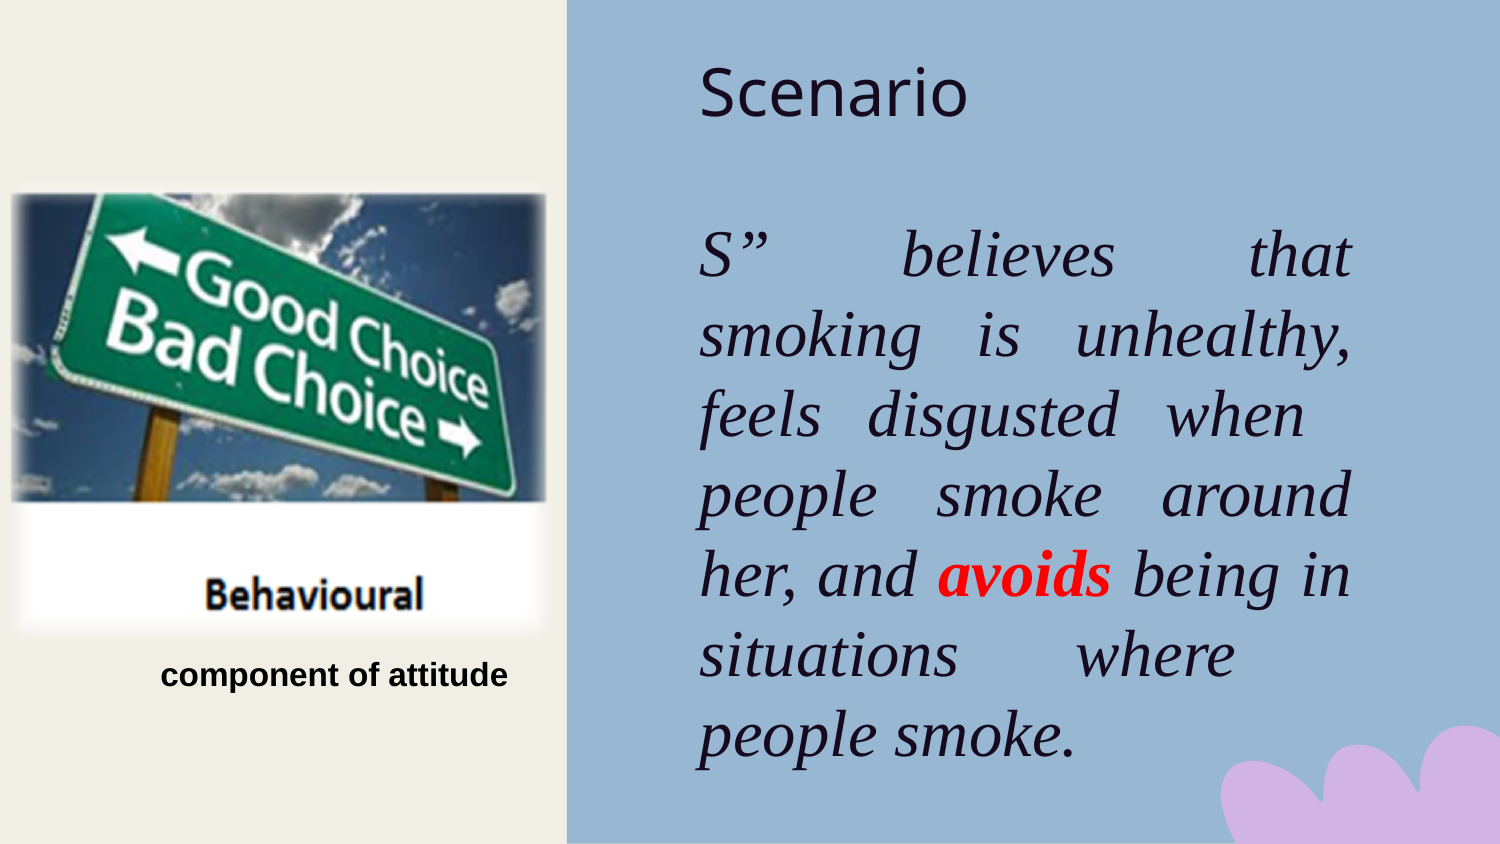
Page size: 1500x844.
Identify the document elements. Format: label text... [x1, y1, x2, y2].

title Scenario S” believes that smoking is unhealthy, feels disgusted when people smoke around her, and avoids being in situations where people smoke. [684, 359, 1368, 461]
picture [0, 173, 560, 647]
text_box component of attitude [145, 646, 572, 741]
